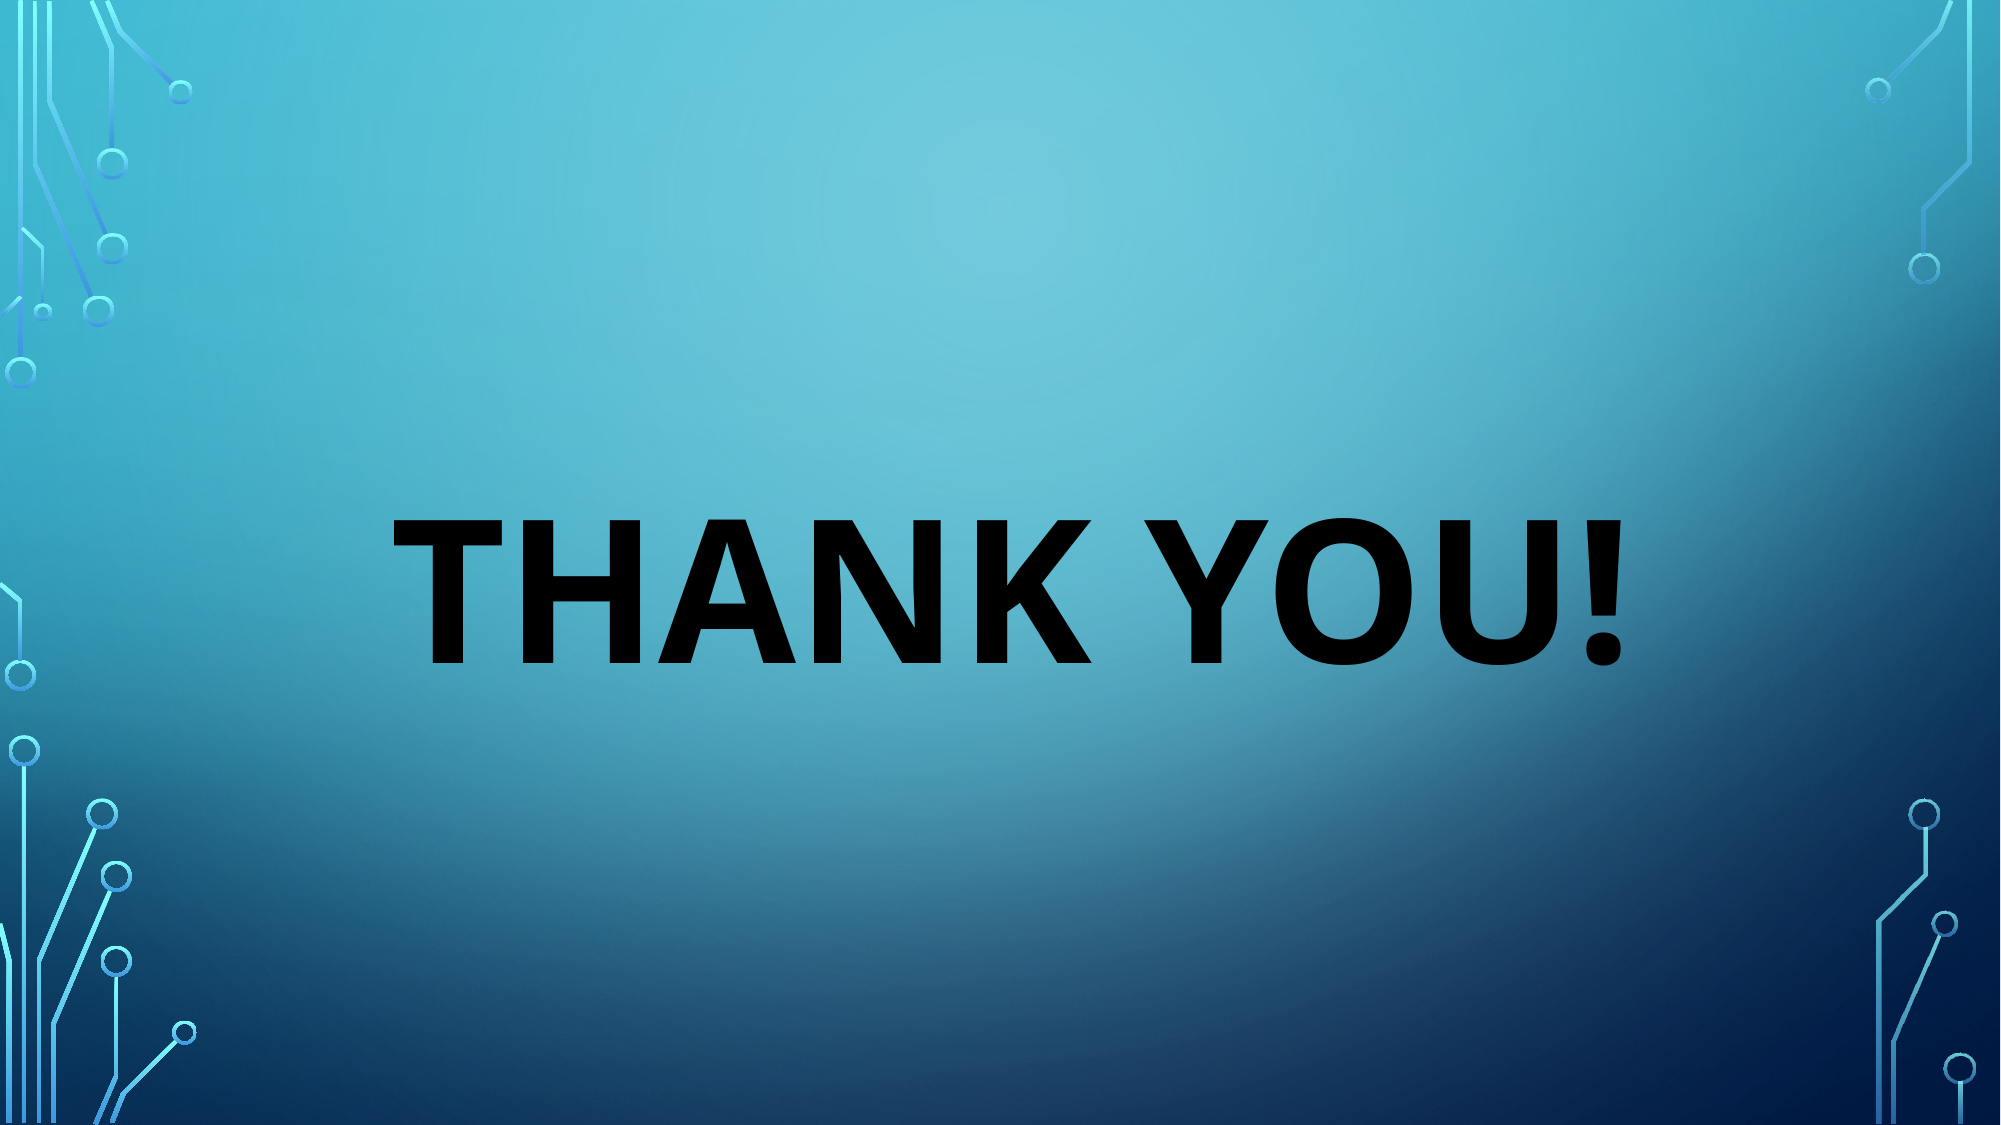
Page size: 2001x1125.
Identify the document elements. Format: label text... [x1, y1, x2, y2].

list THANK YOU! [375, 408, 2000, 989]
